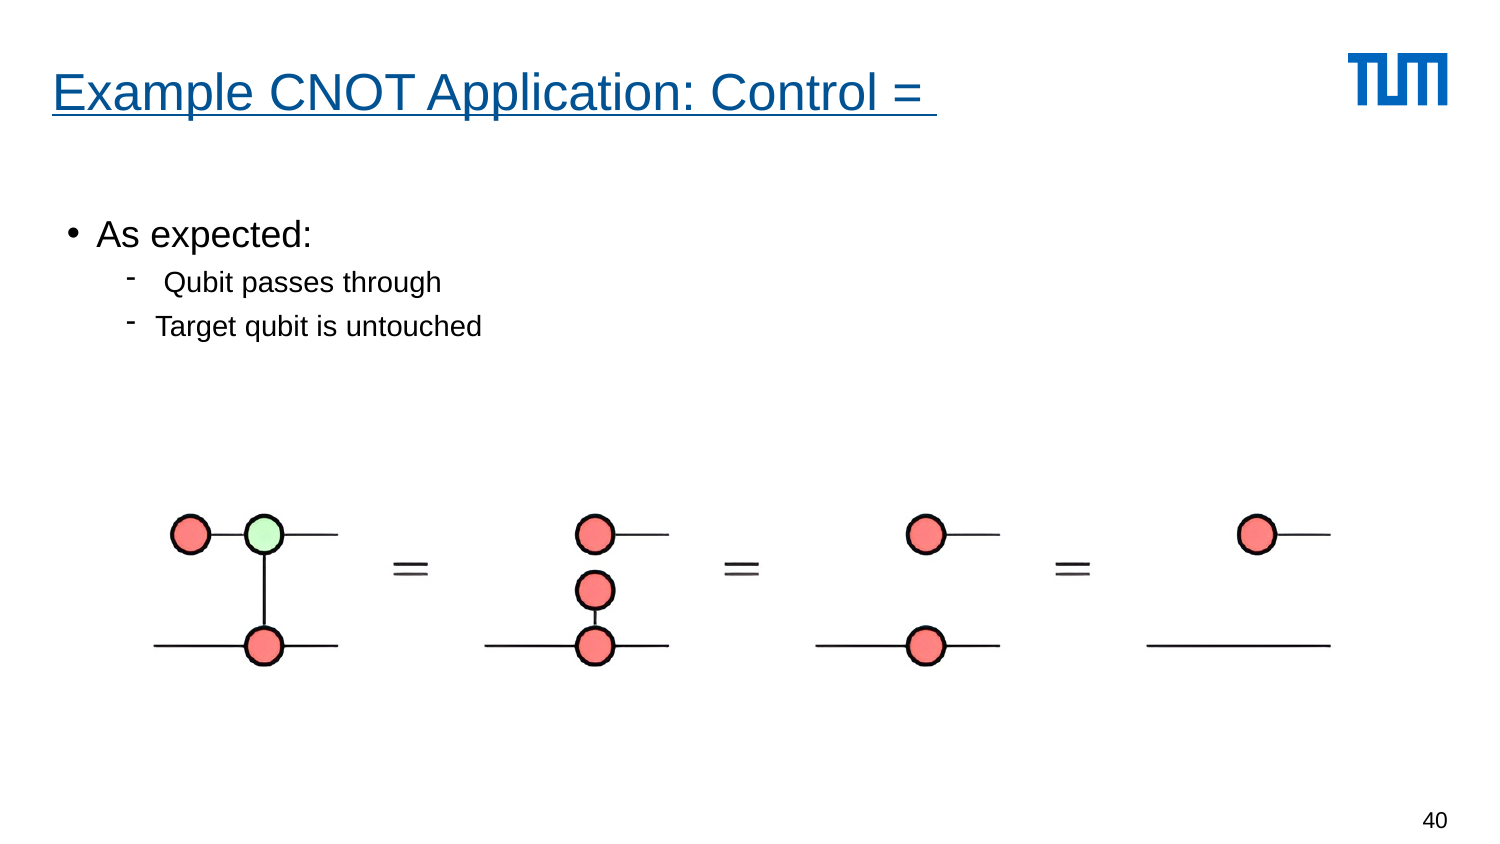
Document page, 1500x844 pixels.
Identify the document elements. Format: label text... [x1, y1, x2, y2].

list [126, 496, 1373, 693]
slide_number 40 [1111, 796, 1448, 842]
